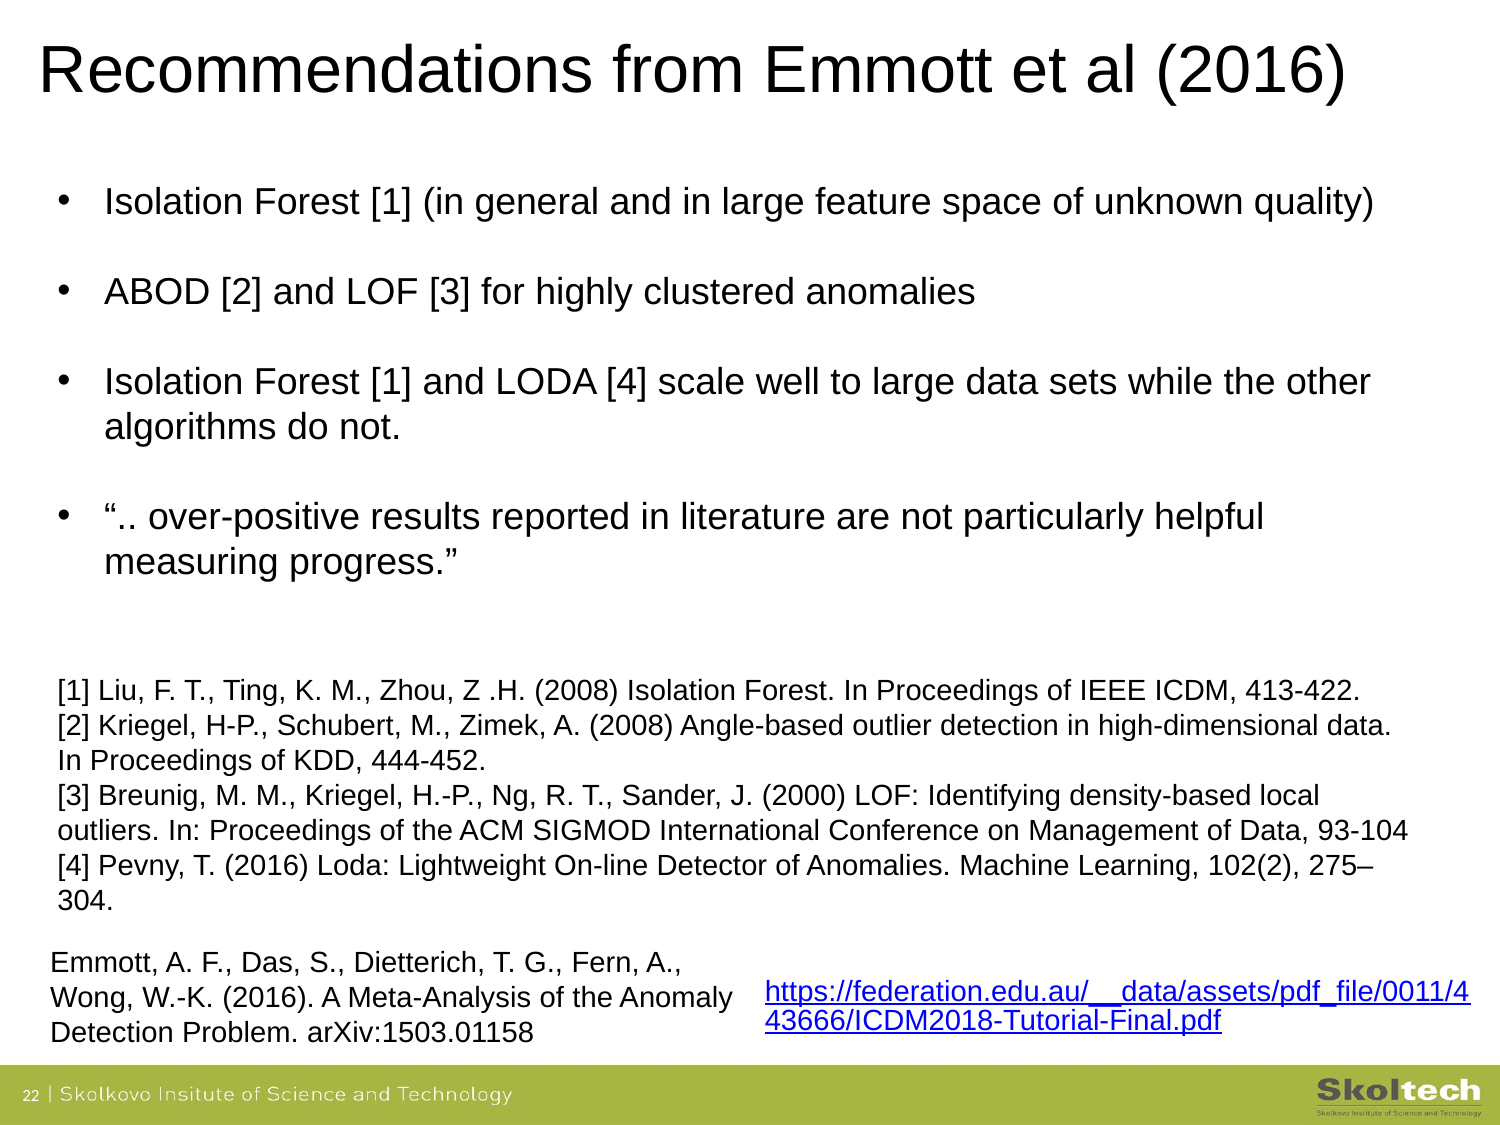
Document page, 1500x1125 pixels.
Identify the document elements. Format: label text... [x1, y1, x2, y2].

text_box https://federation.edu.au/__data/assets/pdf_file/0011/443666/ICDM2018-Tutorial-Final.pdf [786, 965, 1500, 1015]
text_box Isolation Forest [1] (in general and in large feature space of unknown quality) ABOD [2] and LOF [3] for highly clustered anomalies Isolation Forest [1] and LODA [4] scale well to large data sets while the other algorithms do not. “.. over-positive results reported in literature are not particularly helpful measuring progress.” [1] Liu, F. T., Ting, K. M., Zhou, Z .H. (2008) Isolation Forest. In Proceedings of IEEE ICDM, 413-422. [2] Kriegel, H-P., Schubert, M., Zimek, A. (2008) Angle-based outlier detection in high-dimensional data. In Proceedings of KDD, 444-452. [3] Breunig, M. M., Kriegel, H.-P., Ng, R. T., Sander, J. (2000) LOF: Identifying density-based local outliers. In: Proceedings of the ACM SIGMOD International Conference on Management of Data, 93-104 [4] Pevny, T. (2016) Loda: Lightweight On-line Detector of Anomalies. Machine Learning, 102(2), 275–304. [42, 169, 1435, 924]
text_box Emmott, A. F., Das, S., Dietterich, T. G., Fern, A., Wong, W.-K. (2016). A Meta-Analysis of the Anomaly Detection Problem. arXiv:1503.01158 [35, 935, 786, 1056]
picture [0, 1064, 1500, 1125]
text_box Recommendations from Emmott et al (2016) [31, 18, 1357, 114]
